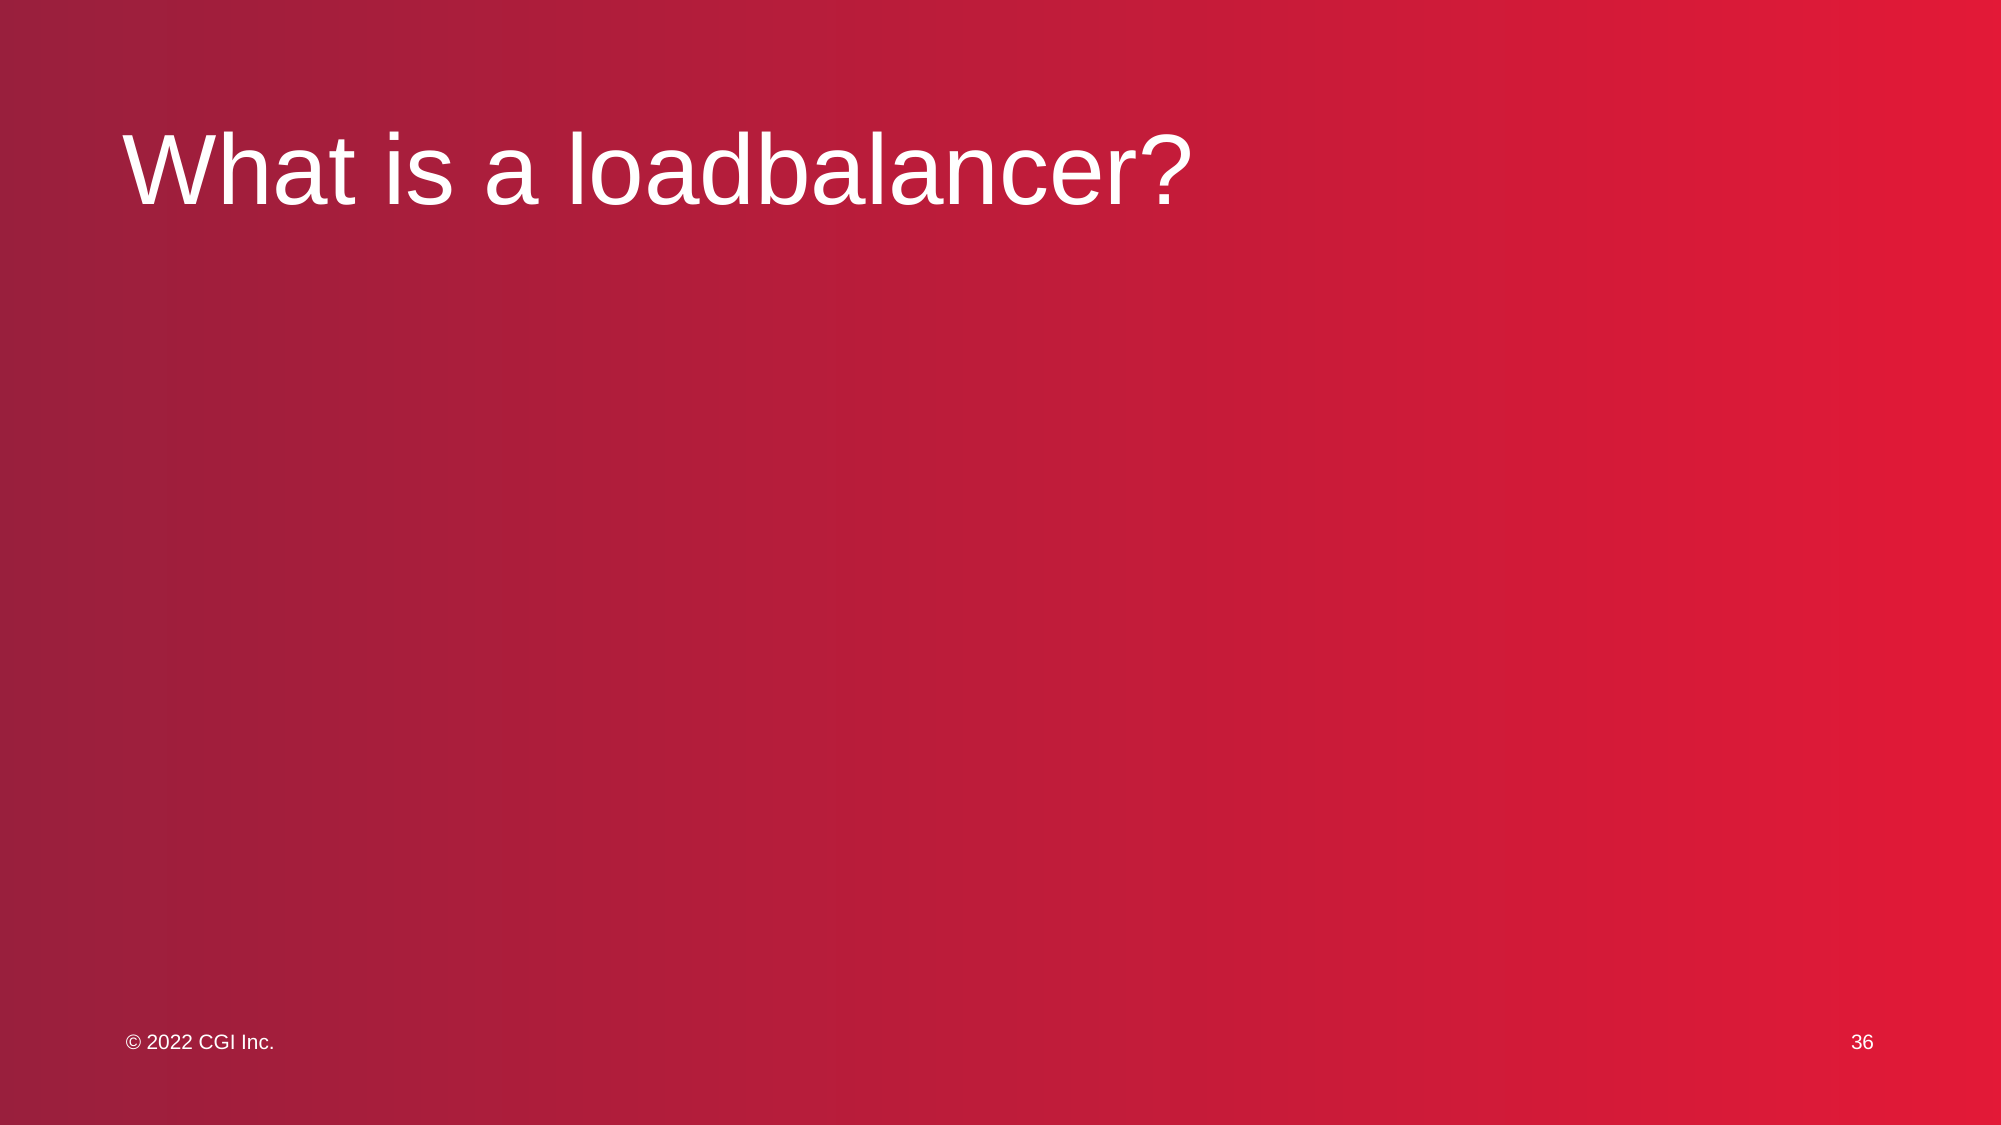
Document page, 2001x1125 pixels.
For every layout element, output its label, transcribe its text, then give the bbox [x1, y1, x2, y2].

title What is a loadbalancer? [122, 104, 1242, 470]
slide_number 36 [1831, 1027, 1875, 1056]
